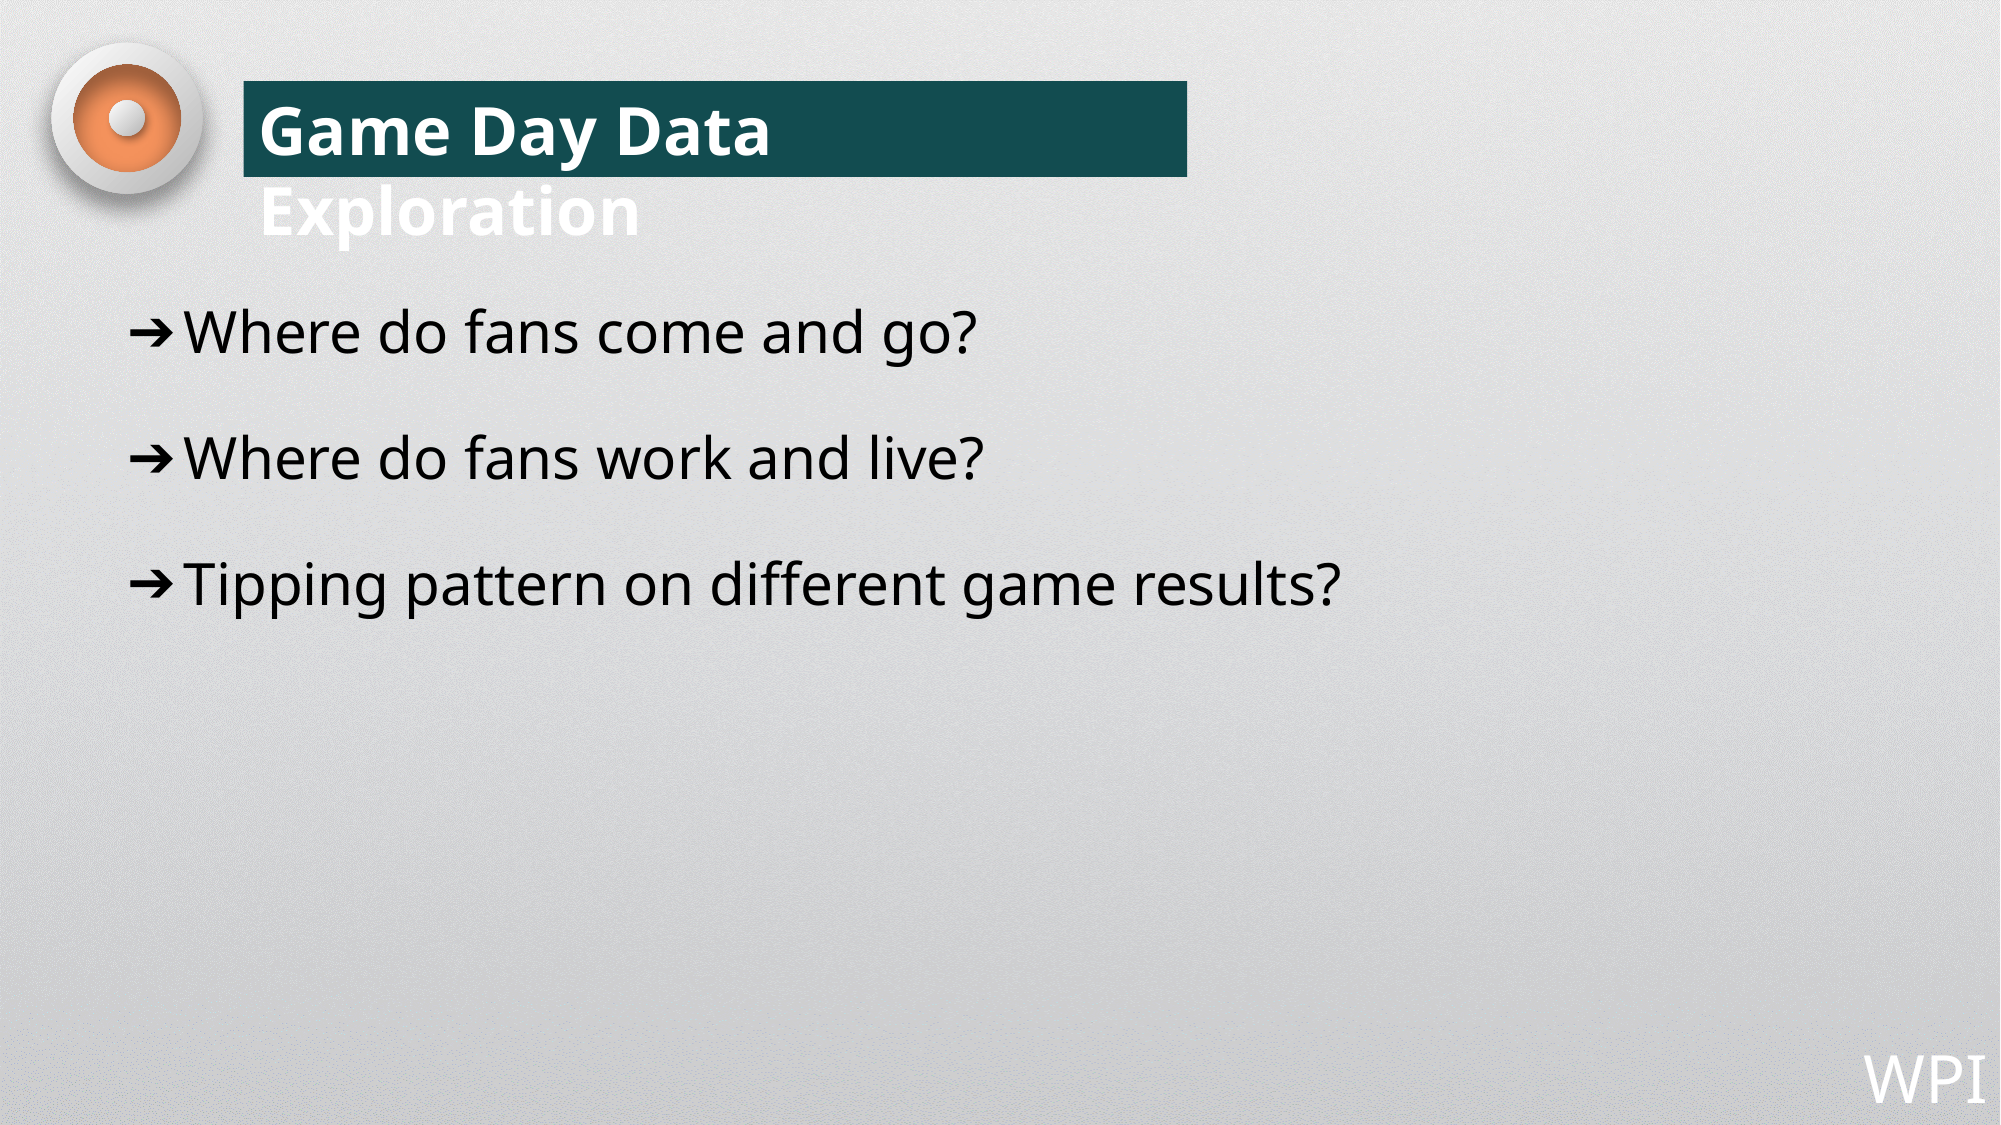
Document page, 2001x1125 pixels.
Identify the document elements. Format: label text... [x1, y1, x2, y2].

text_box WPI [1848, 1029, 2000, 1125]
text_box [51, 42, 203, 194]
text_box Game Day Data Exploration [243, 81, 1188, 177]
picture [0, 0, 2001, 1125]
text_box Where do fans come and go? Where do fans work and live? Tipping pattern on different game results? [93, 218, 1884, 1029]
